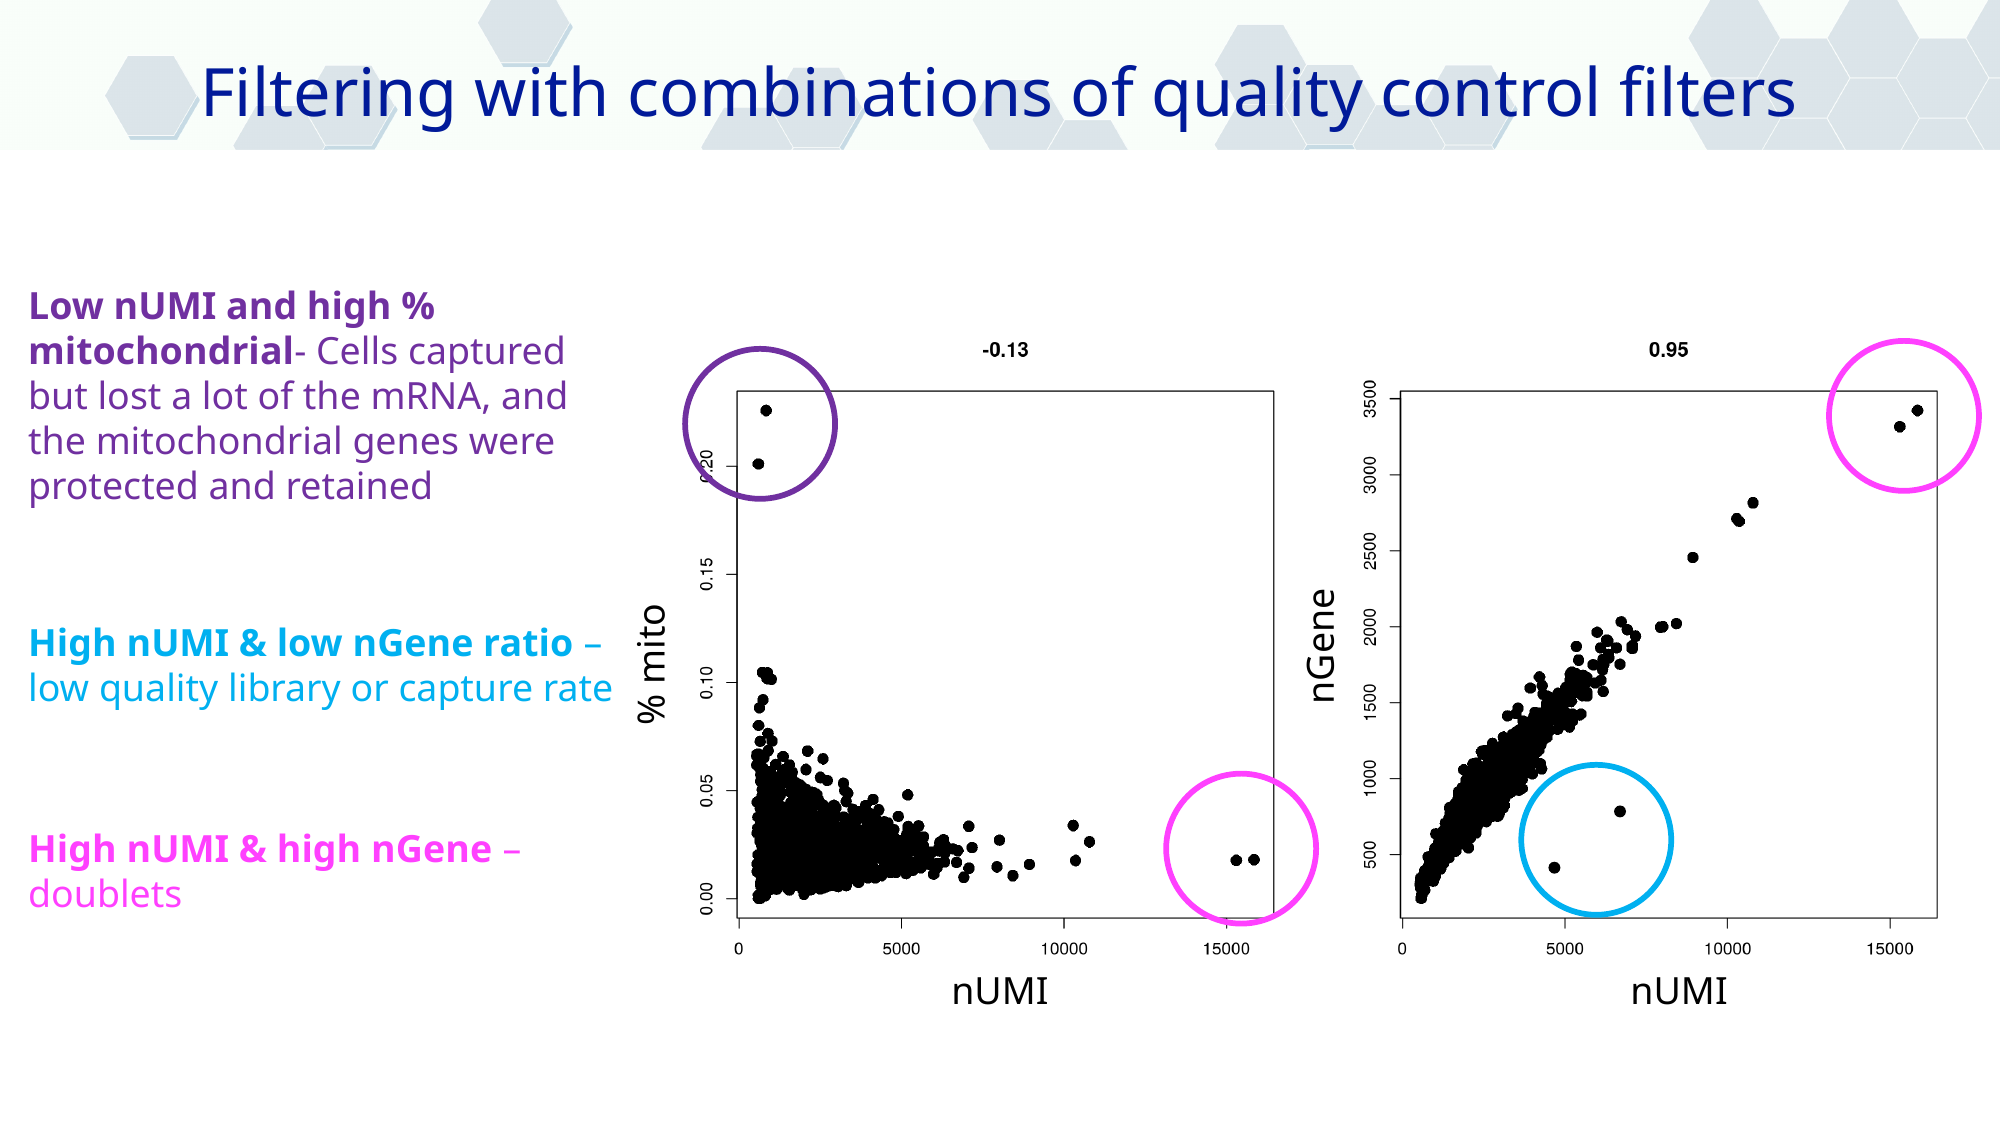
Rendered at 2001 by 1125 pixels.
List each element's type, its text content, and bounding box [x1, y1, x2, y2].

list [653, 307, 1980, 1022]
text_box High nUMI & high nGene – doublets [13, 817, 638, 923]
text_box High nUMI & low nGene ratio – low quality library or capture rate [13, 611, 619, 717]
text_box Filtering with combinations of quality control filters [0, 0, 2000, 181]
text_box Low nUMI and high % mitochondrial- Cells captured but lost a lot of the mRNA, and the mitochondrial genes were protected and retained [13, 274, 638, 515]
text_box % mito [619, 533, 653, 796]
